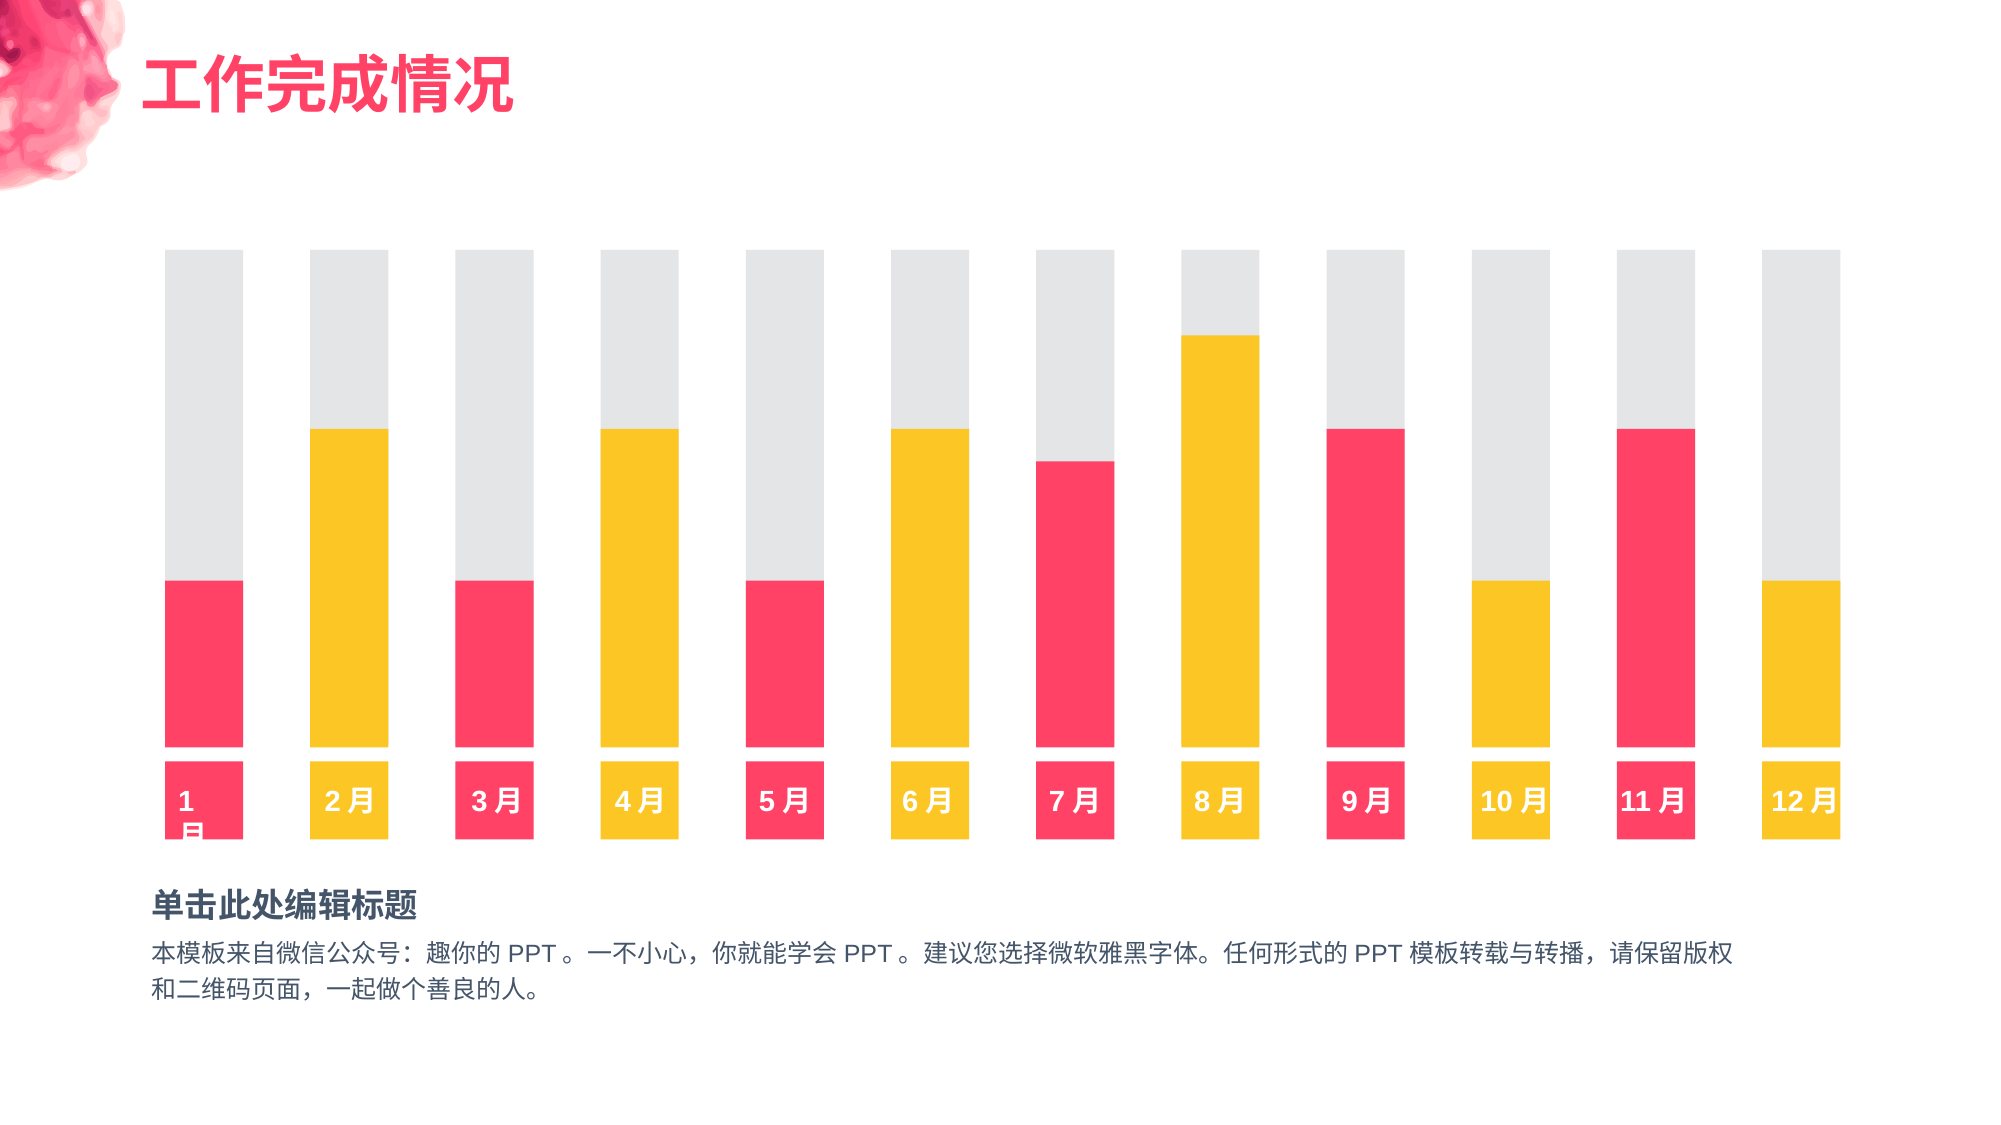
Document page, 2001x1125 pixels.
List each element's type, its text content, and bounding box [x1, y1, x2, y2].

text_box [891, 825, 970, 840]
text_box 1月 [163, 775, 242, 860]
text_box [1181, 761, 1260, 774]
text_box [1326, 428, 1405, 748]
text_box [600, 428, 679, 748]
text_box [600, 761, 679, 774]
text_box 3月 [447, 774, 549, 825]
text_box [1181, 825, 1260, 840]
text_box 8月 [1169, 774, 1271, 825]
text_box [165, 580, 244, 748]
text_box [1181, 335, 1260, 748]
text_box 工作完成情况 [125, 37, 531, 128]
text_box [891, 761, 970, 774]
text_box [310, 249, 389, 428]
text_box [1326, 825, 1405, 840]
text_box [1471, 249, 1550, 580]
text_box [1762, 825, 1841, 840]
text_box [455, 825, 534, 840]
text_box [1326, 761, 1405, 774]
text_box [455, 580, 534, 748]
text_box [745, 825, 824, 840]
text_box 11月 [1605, 774, 1707, 825]
text_box [1036, 761, 1115, 774]
text_box [745, 249, 824, 580]
text_box 4月 [590, 774, 692, 825]
text_box [1762, 249, 1841, 580]
text_box 12月 [1756, 774, 1858, 825]
text_box [1326, 249, 1405, 428]
text_box [1762, 580, 1841, 748]
text_box [455, 761, 534, 774]
text_box [891, 249, 970, 428]
text_box [600, 825, 679, 840]
text_box [1616, 428, 1696, 748]
text_box 单击此处编辑标题 [137, 869, 491, 932]
text_box [310, 825, 389, 840]
text_box [1616, 761, 1696, 774]
text_box [1471, 761, 1550, 774]
text_box [1181, 249, 1260, 335]
text_box [1036, 249, 1115, 461]
text_box [891, 428, 970, 748]
text_box 7月 [1024, 774, 1126, 825]
text_box 9月 [1317, 774, 1419, 825]
text_box 本模板来自微信公众号：趣你的PPT。一不小心，你就能学会PPT。建议您选择微软雅黑字体。任何形式的PPT模板转载与转播，请保留版权和二维码页面，一起做个善良的人。 [137, 924, 1762, 1011]
text_box [310, 761, 389, 774]
text_box [165, 761, 244, 840]
text_box [165, 249, 244, 580]
text_box [1036, 461, 1115, 748]
text_box [745, 761, 824, 774]
text_box 2月 [300, 774, 402, 825]
text_box [745, 580, 824, 748]
text_box [1471, 580, 1550, 748]
text_box [310, 428, 389, 748]
text_box [1036, 825, 1115, 840]
text_box [1616, 249, 1696, 428]
text_box [1471, 825, 1550, 840]
text_box 5月 [734, 774, 836, 825]
text_box 10月 [1465, 774, 1567, 825]
text_box [1616, 825, 1696, 840]
text_box [1762, 761, 1841, 774]
text_box [600, 249, 679, 428]
text_box [455, 249, 534, 580]
text_box 6月 [877, 774, 979, 825]
